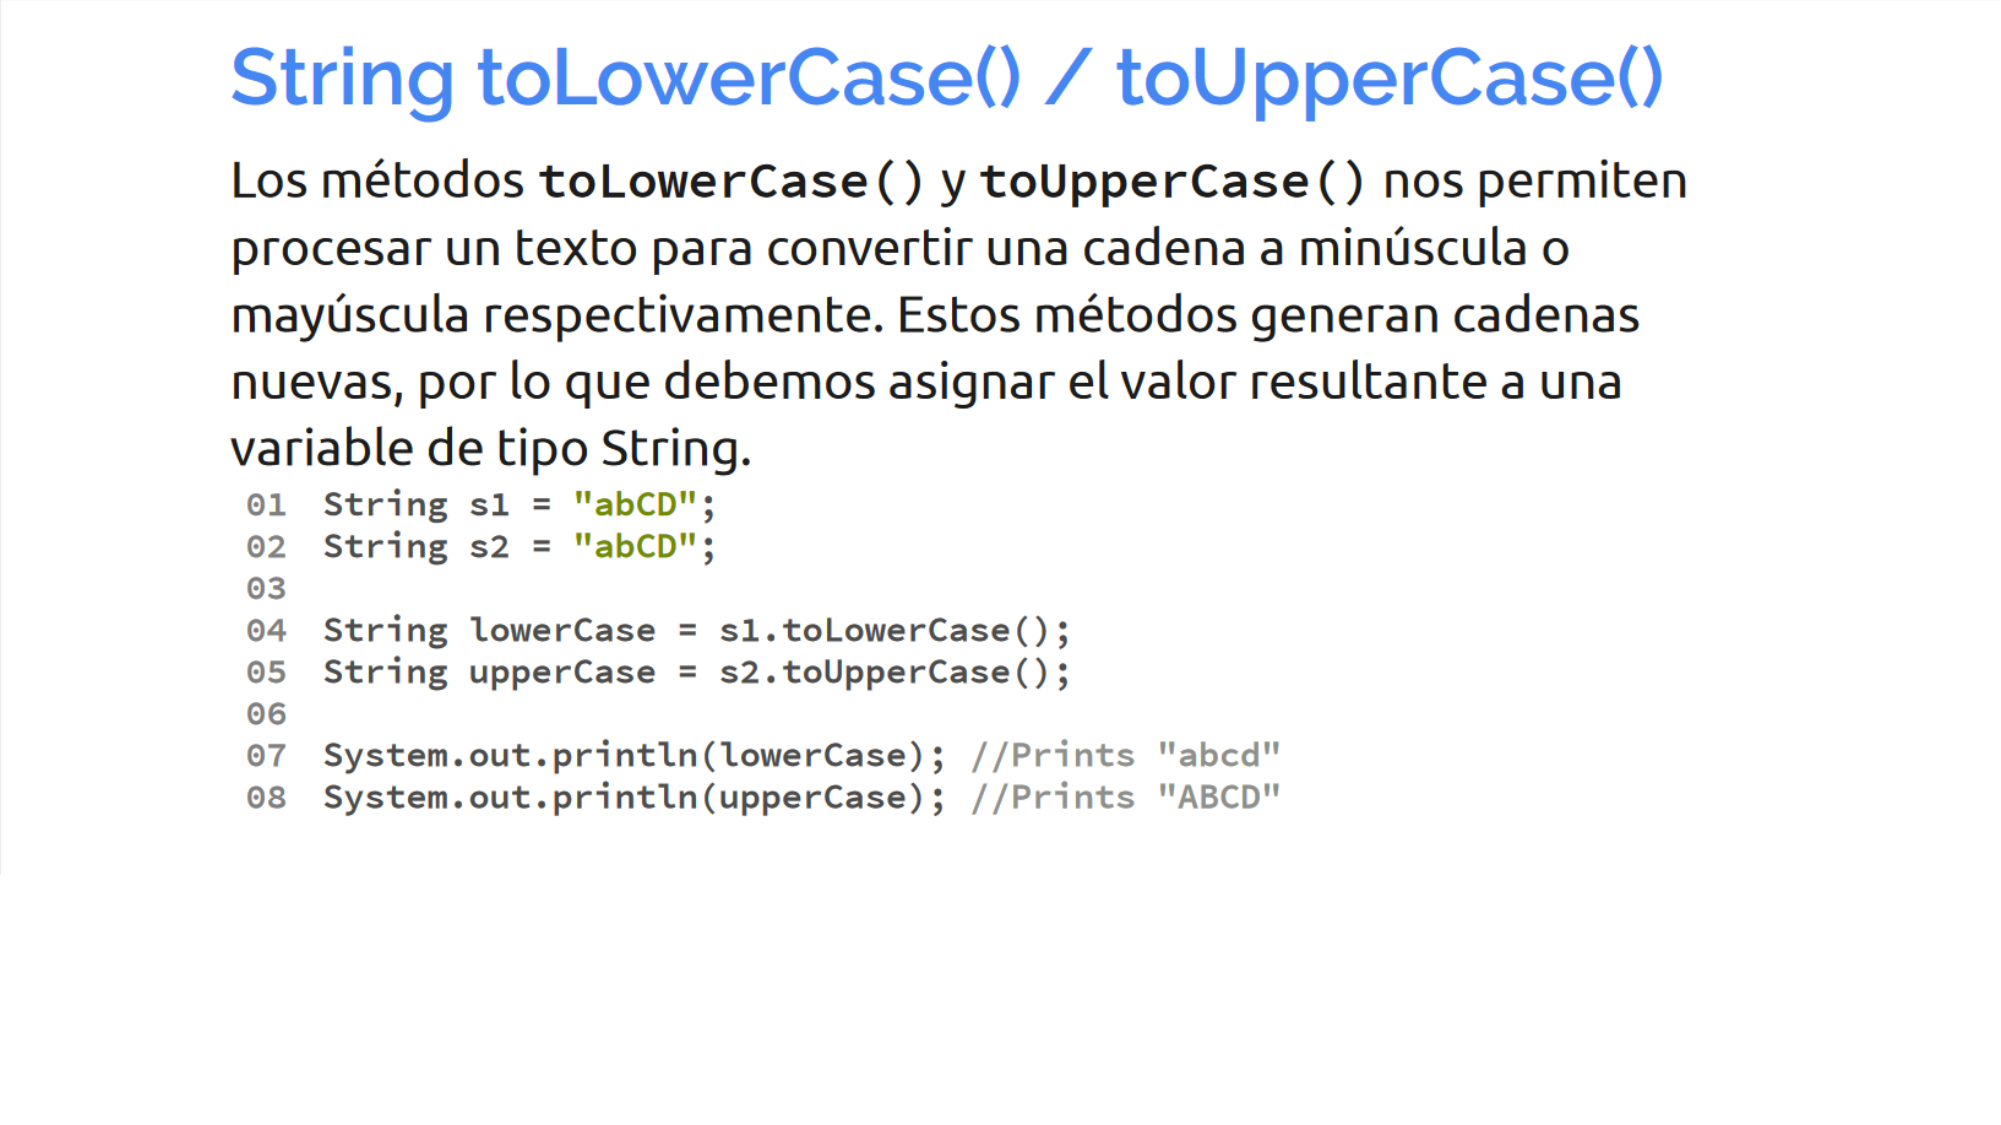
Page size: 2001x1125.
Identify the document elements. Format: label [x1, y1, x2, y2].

picture [0, 0, 2000, 875]
